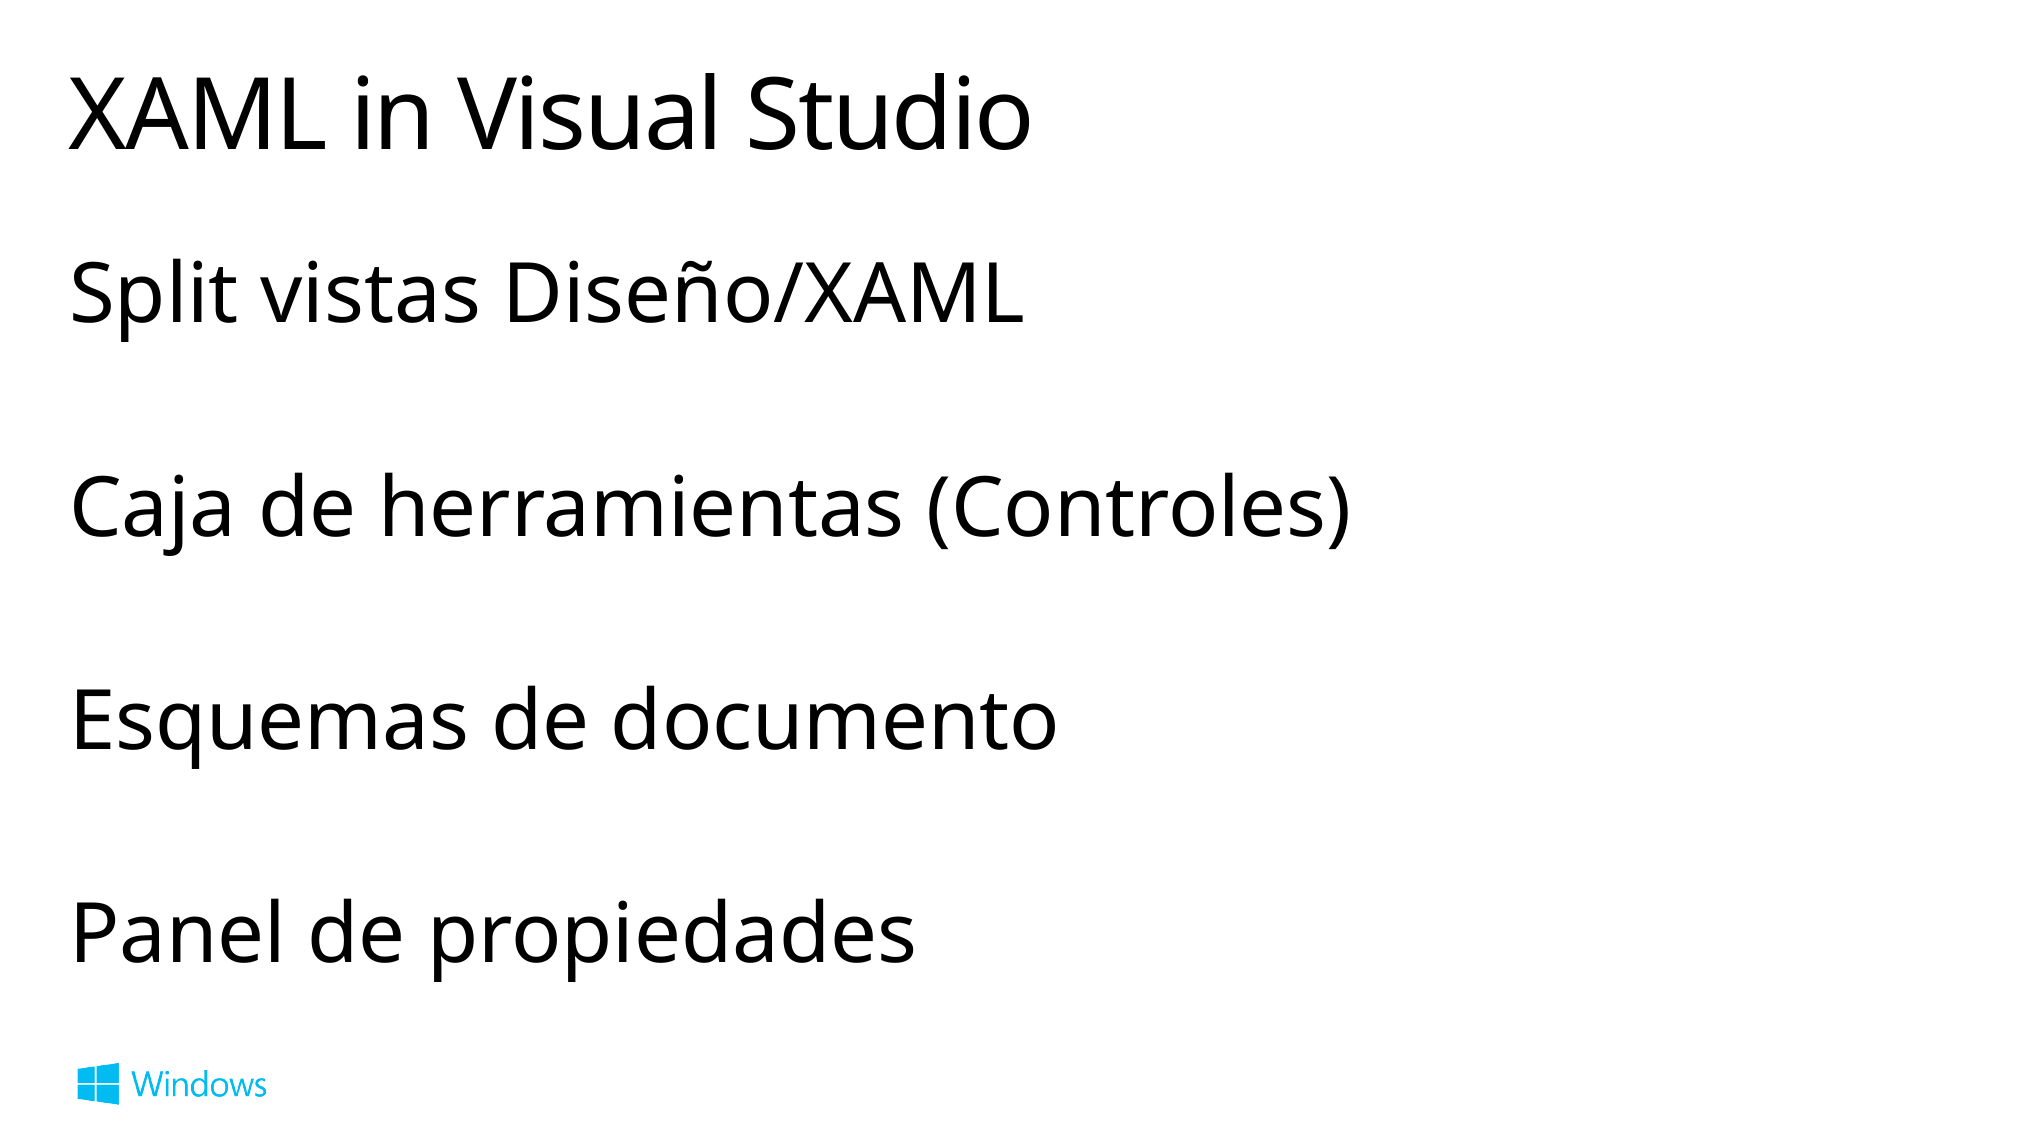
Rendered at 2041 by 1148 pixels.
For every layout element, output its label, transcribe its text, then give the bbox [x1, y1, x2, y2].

list Split vistas Diseño/XAML Caja de herramientas (Controles) Esquemas de documento Panel de propiedades [45, 235, 2041, 1148]
title XAML in Visual Studio [45, 48, 1996, 199]
